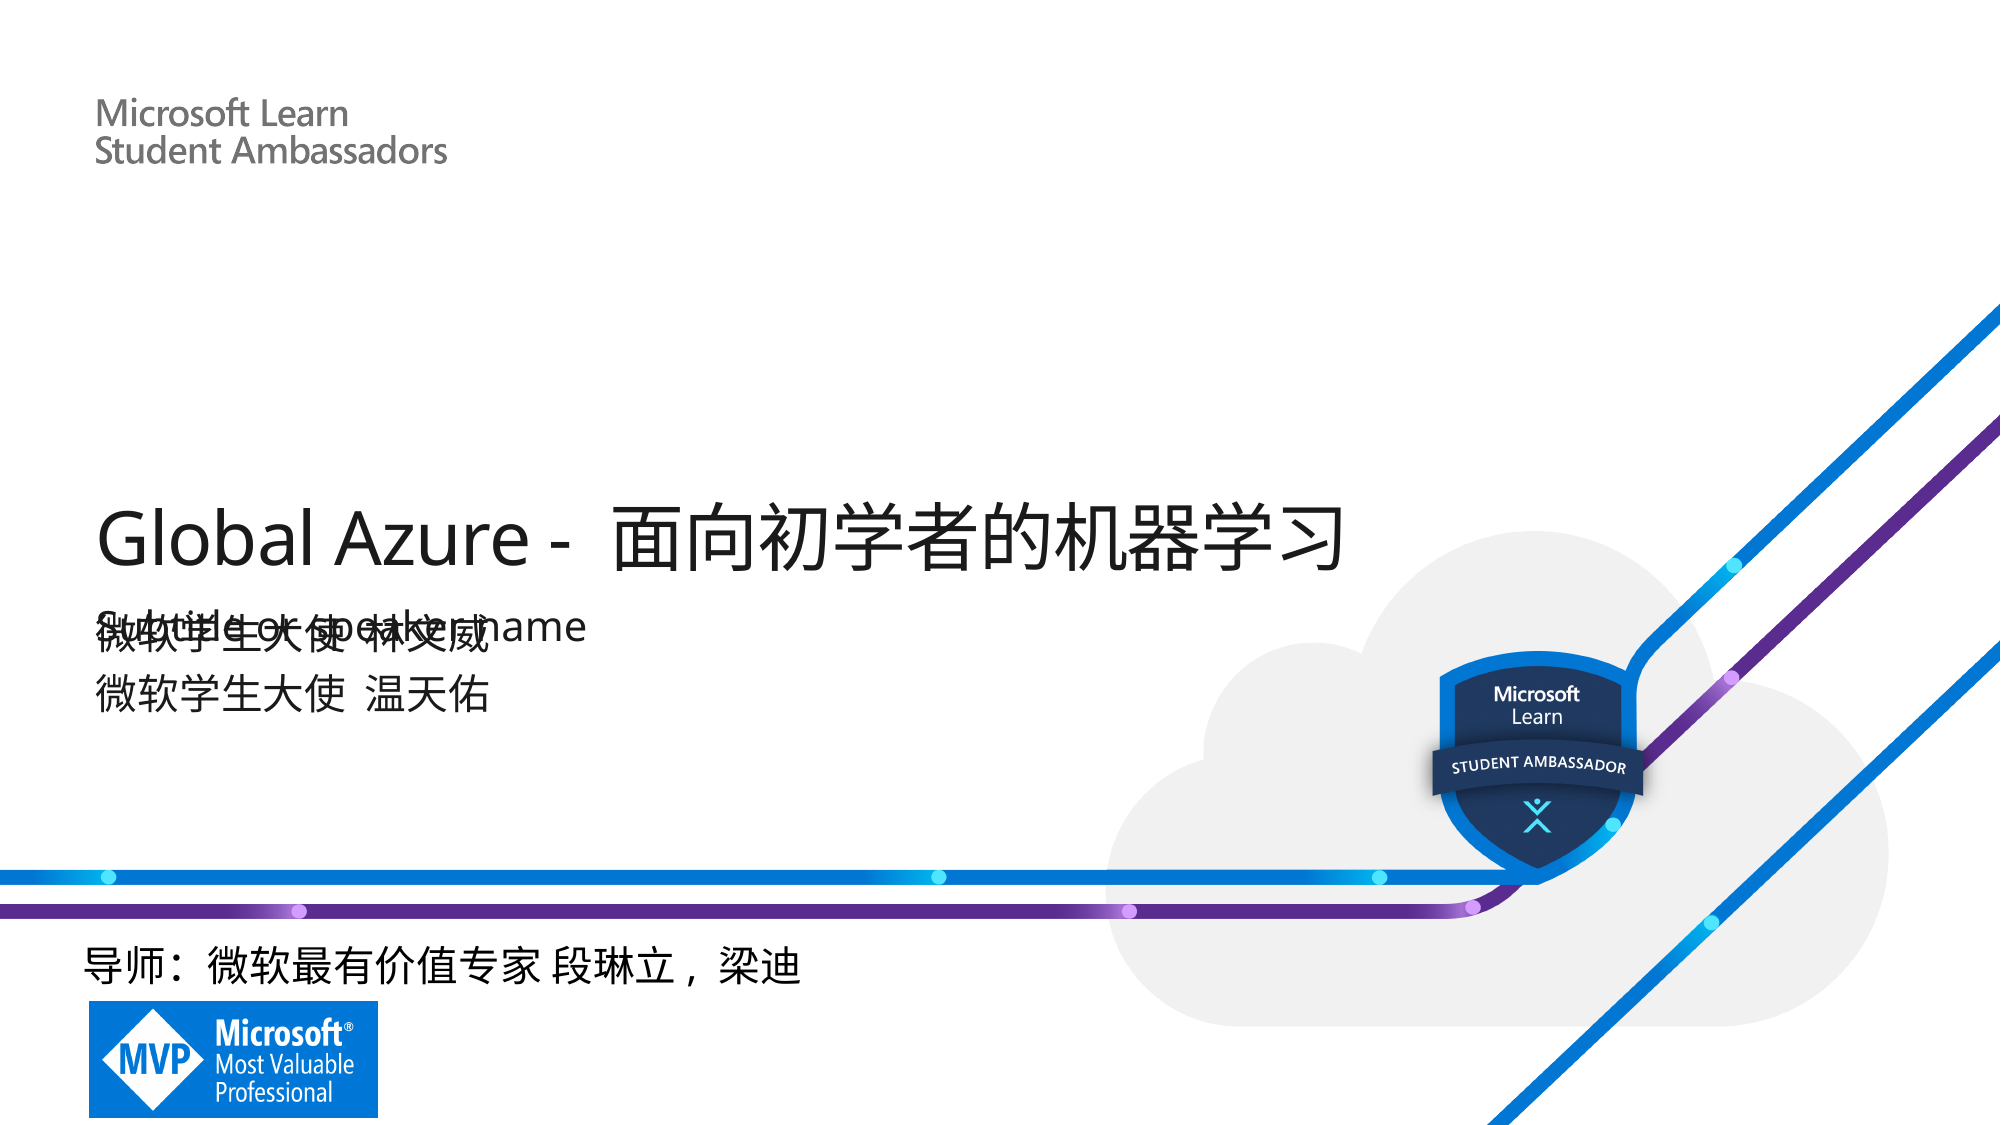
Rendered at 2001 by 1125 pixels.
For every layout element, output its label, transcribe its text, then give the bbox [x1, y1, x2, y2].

text_box 导师：微软最有价值专家 段琳立, 梁迪 [82, 939, 802, 990]
title Global Azure - 面向初学者的机器学习 [95, 489, 1900, 581]
list 微软学生大使 林文威 微软学生大使 温天佑 [95, 597, 1188, 715]
list Subtitle or speaker name [1188, 599, 1905, 671]
picture [0, 97, 2000, 1125]
